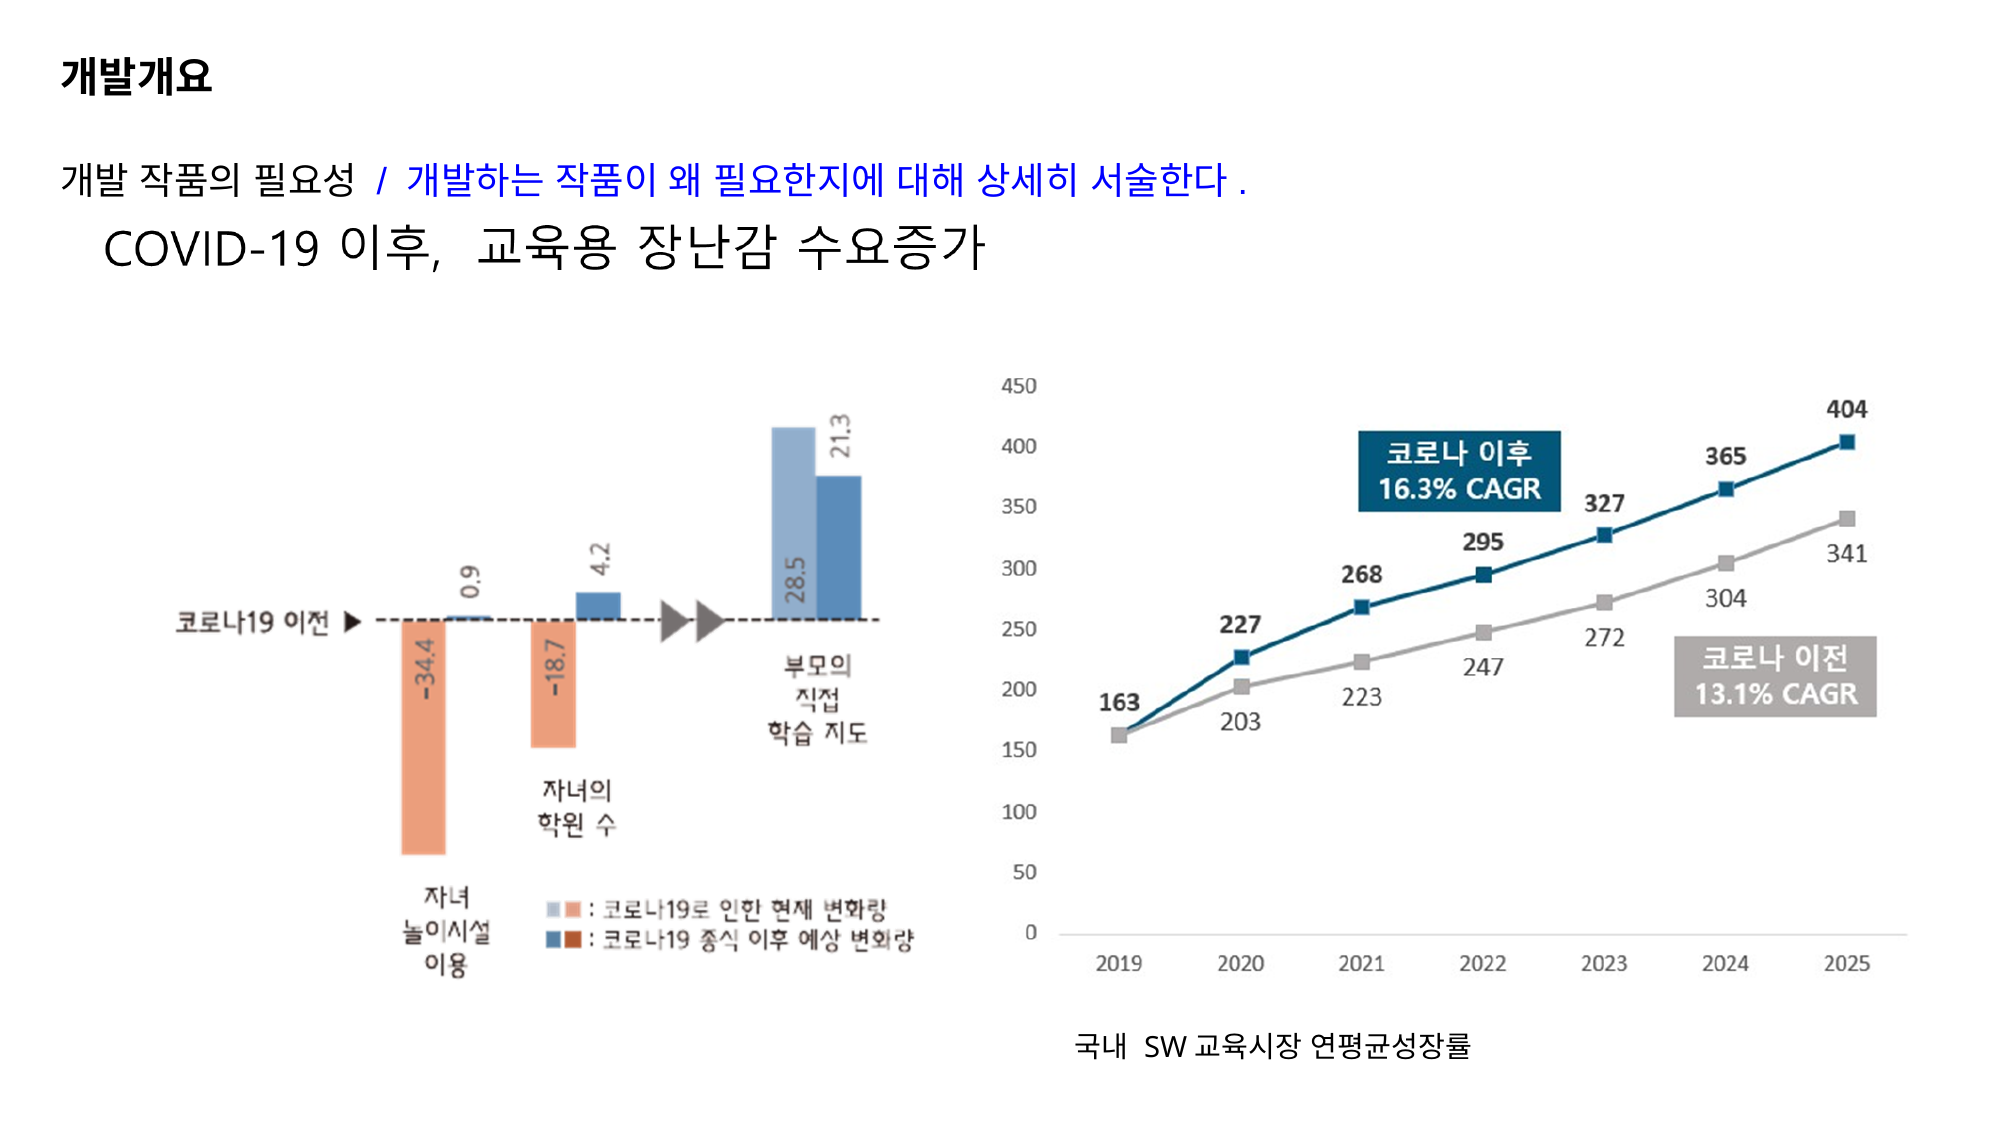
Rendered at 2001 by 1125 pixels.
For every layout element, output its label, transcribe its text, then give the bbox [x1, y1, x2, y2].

picture [979, 329, 1940, 1004]
text_box 개발 작품의 필요성 / 개발하는 작품이 왜 필요한지에 대해 상세히 서술한다. [45, 122, 1736, 210]
picture [74, 203, 1034, 306]
text_box 개발개요 [45, 43, 497, 109]
picture [122, 349, 956, 1019]
text_box 국내 SW교육시장 연평균성장률 [1059, 1013, 1593, 1079]
